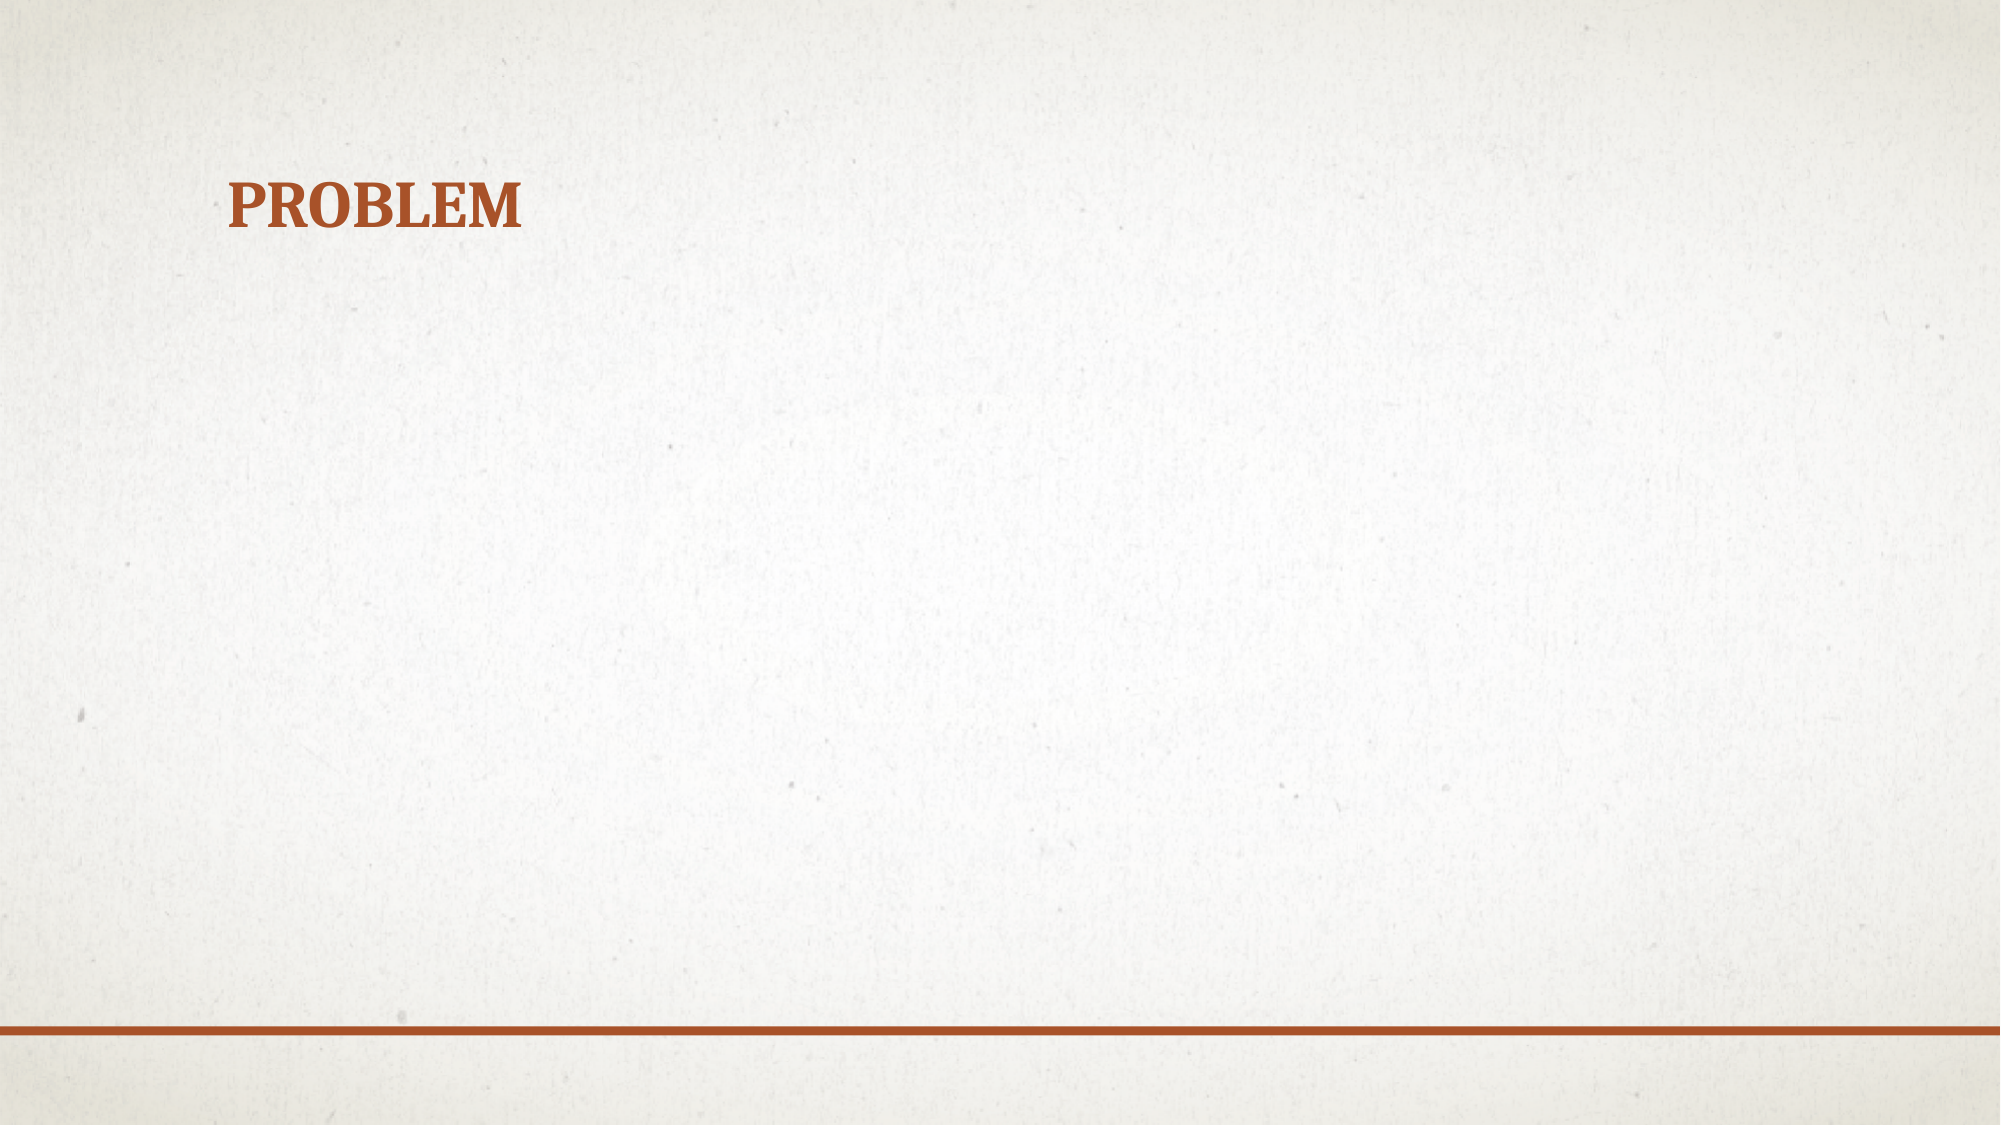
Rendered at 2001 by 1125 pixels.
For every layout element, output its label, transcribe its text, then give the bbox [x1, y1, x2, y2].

title Problem [212, 62, 1788, 250]
picture [0, 0, 2001, 1125]
